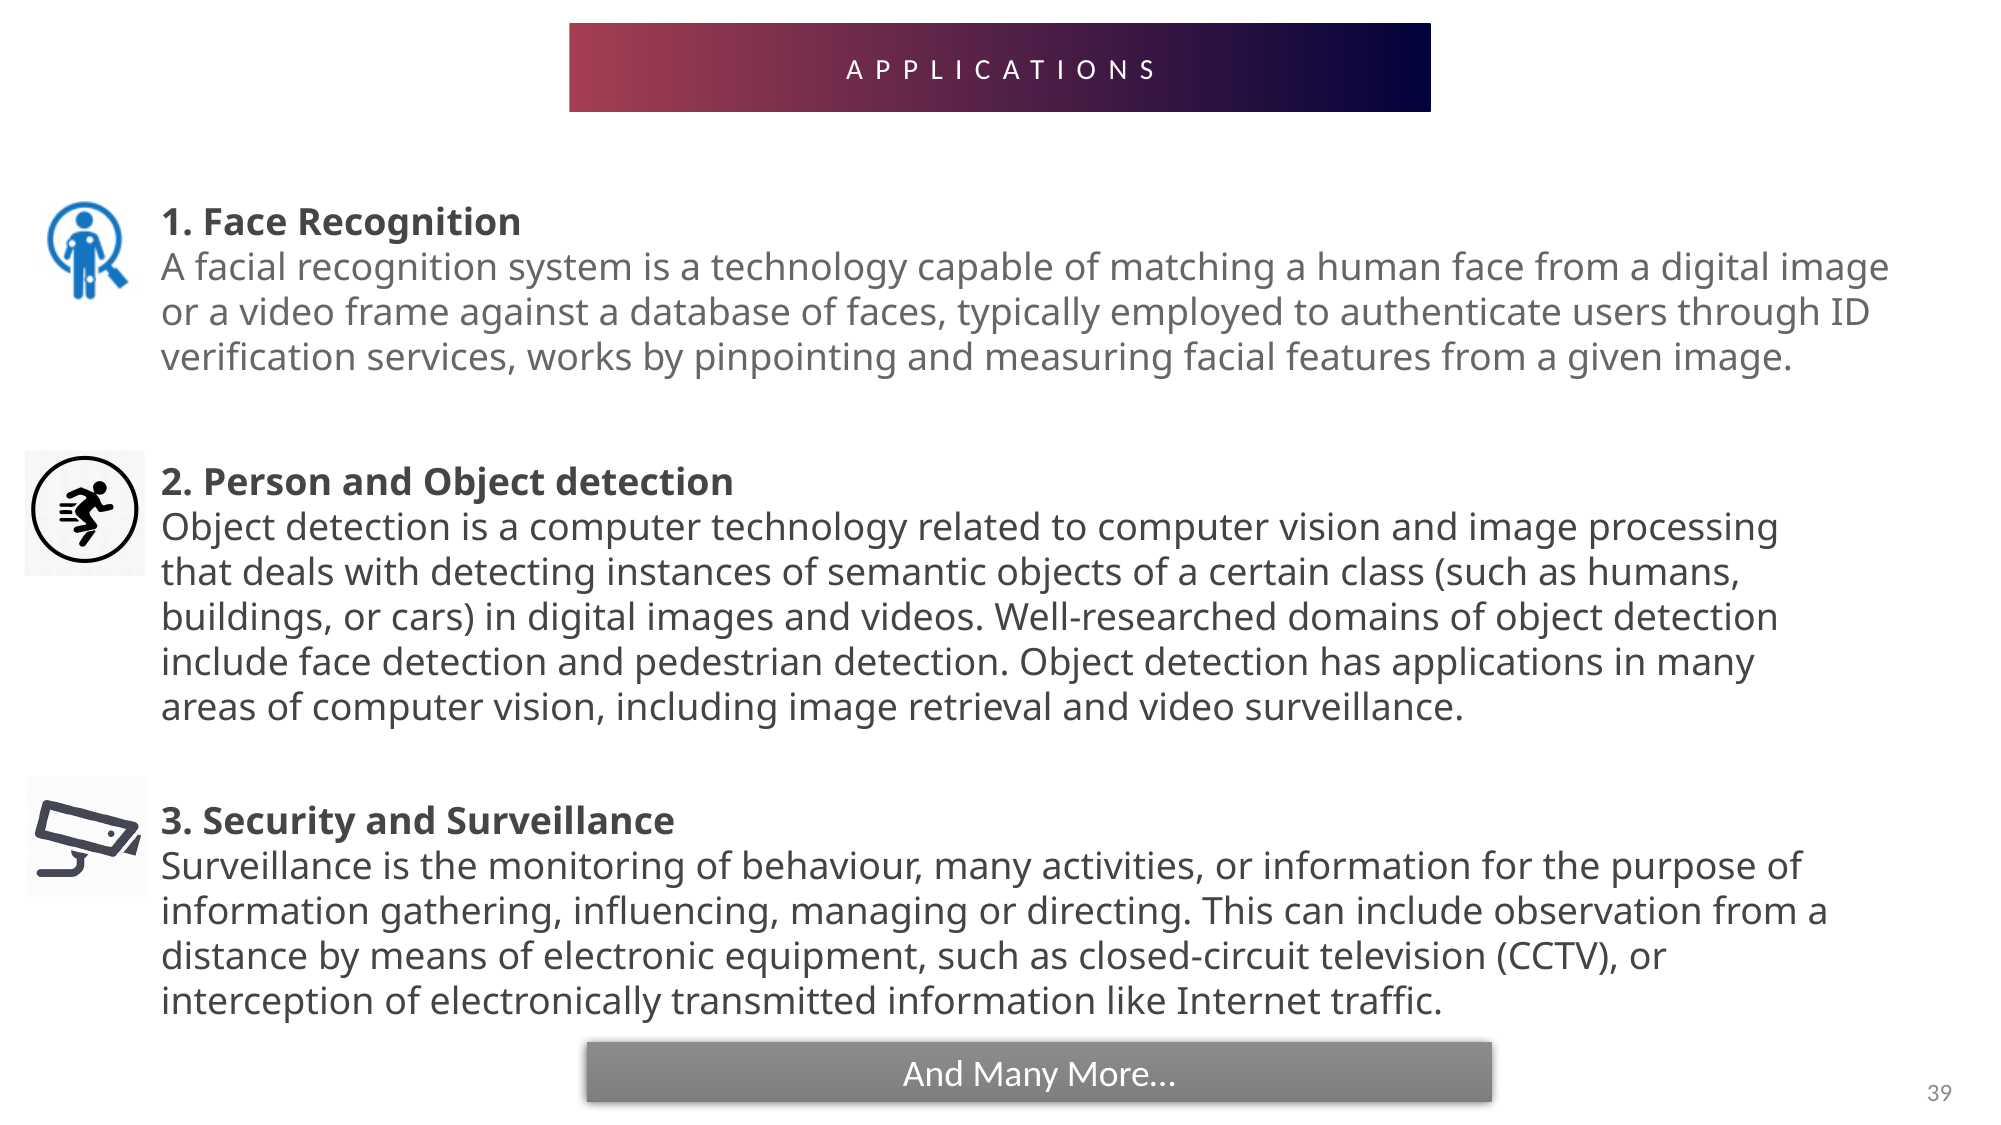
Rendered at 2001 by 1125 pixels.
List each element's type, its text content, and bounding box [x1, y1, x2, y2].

text_box 1. Face Recognition A facial recognition system is a technology capable of matching a human face from a digital image or a video frame against a database of faces, typically employed to authenticate users through ID verification services, works by pinpointing and measuring facial features from a given image. [146, 190, 1933, 386]
picture [24, 450, 145, 576]
picture [27, 776, 148, 897]
text_box 3. Security and Surveillance Surveillance is the monitoring of behaviour, many activities, or information for the purpose of information gathering, influencing, managing or directing. This can include observation from a distance by means of electronic equipment, such as closed-circuit television (CCTV), or interception of electronically transmitted information like Internet traffic. [146, 789, 1853, 1030]
slide_number 39 [1894, 1061, 1968, 1121]
picture [27, 189, 148, 311]
text_box 2. Person and Object detection Object detection is a computer technology related to computer vision and image processing that deals with detecting instances of semantic objects of a certain class (such as humans, buildings, or cars) in digital images and videos. Well-researched domains of object detection include face detection and pedestrian detection. Object detection has applications in many areas of computer vision, including image retrieval and video surveillance. [146, 450, 1869, 736]
text_box And Many More… [587, 1042, 1492, 1102]
list Applications [569, 23, 1431, 112]
